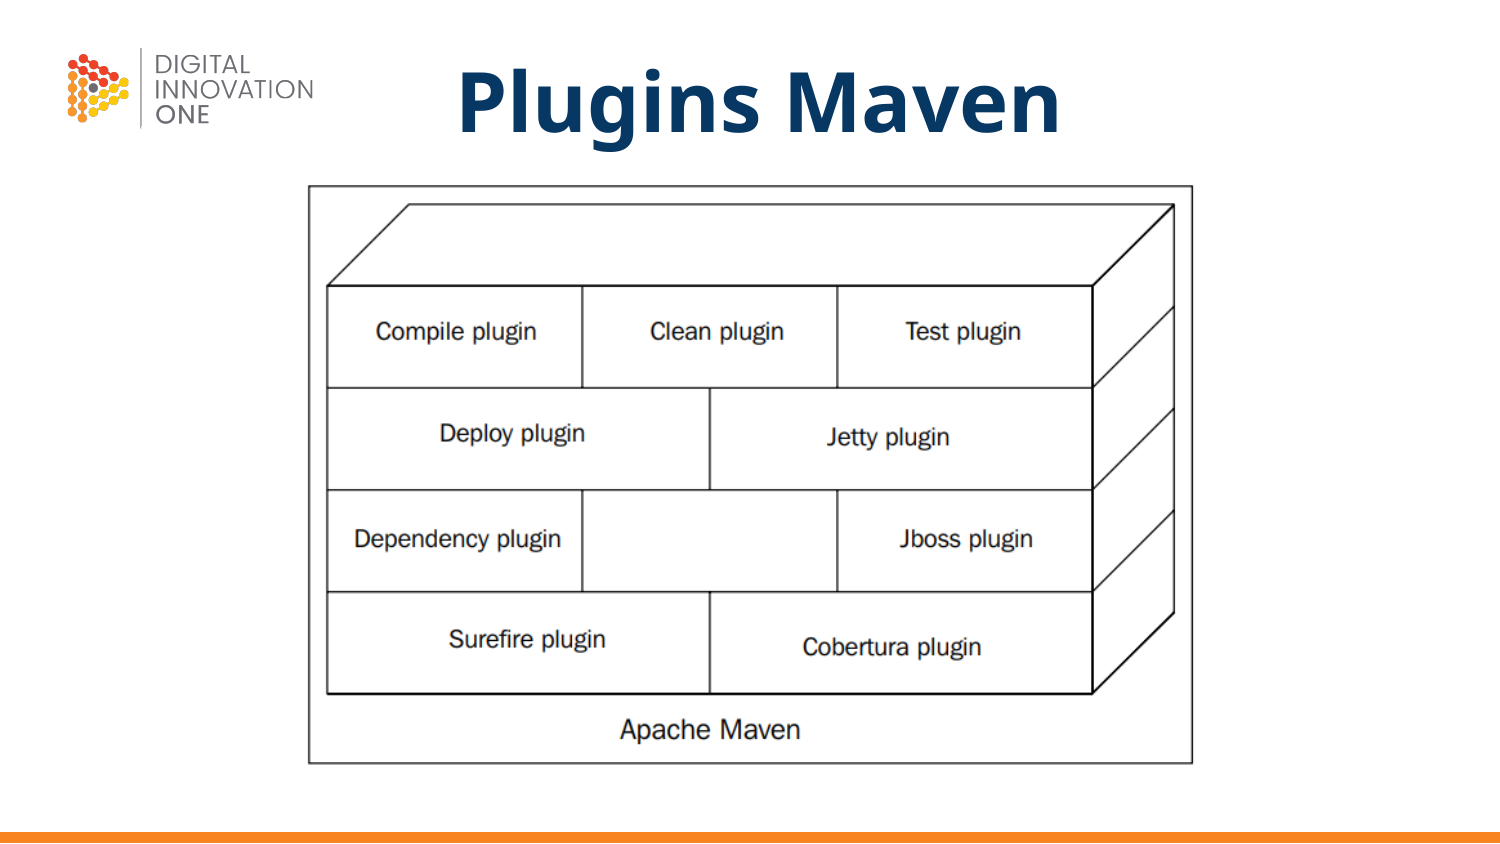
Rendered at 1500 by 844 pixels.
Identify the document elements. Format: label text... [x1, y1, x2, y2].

picture [50, 39, 331, 138]
text_box [0, 832, 1500, 843]
picture [236, 157, 1264, 802]
text_box Plugins Maven [51, 50, 1449, 148]
